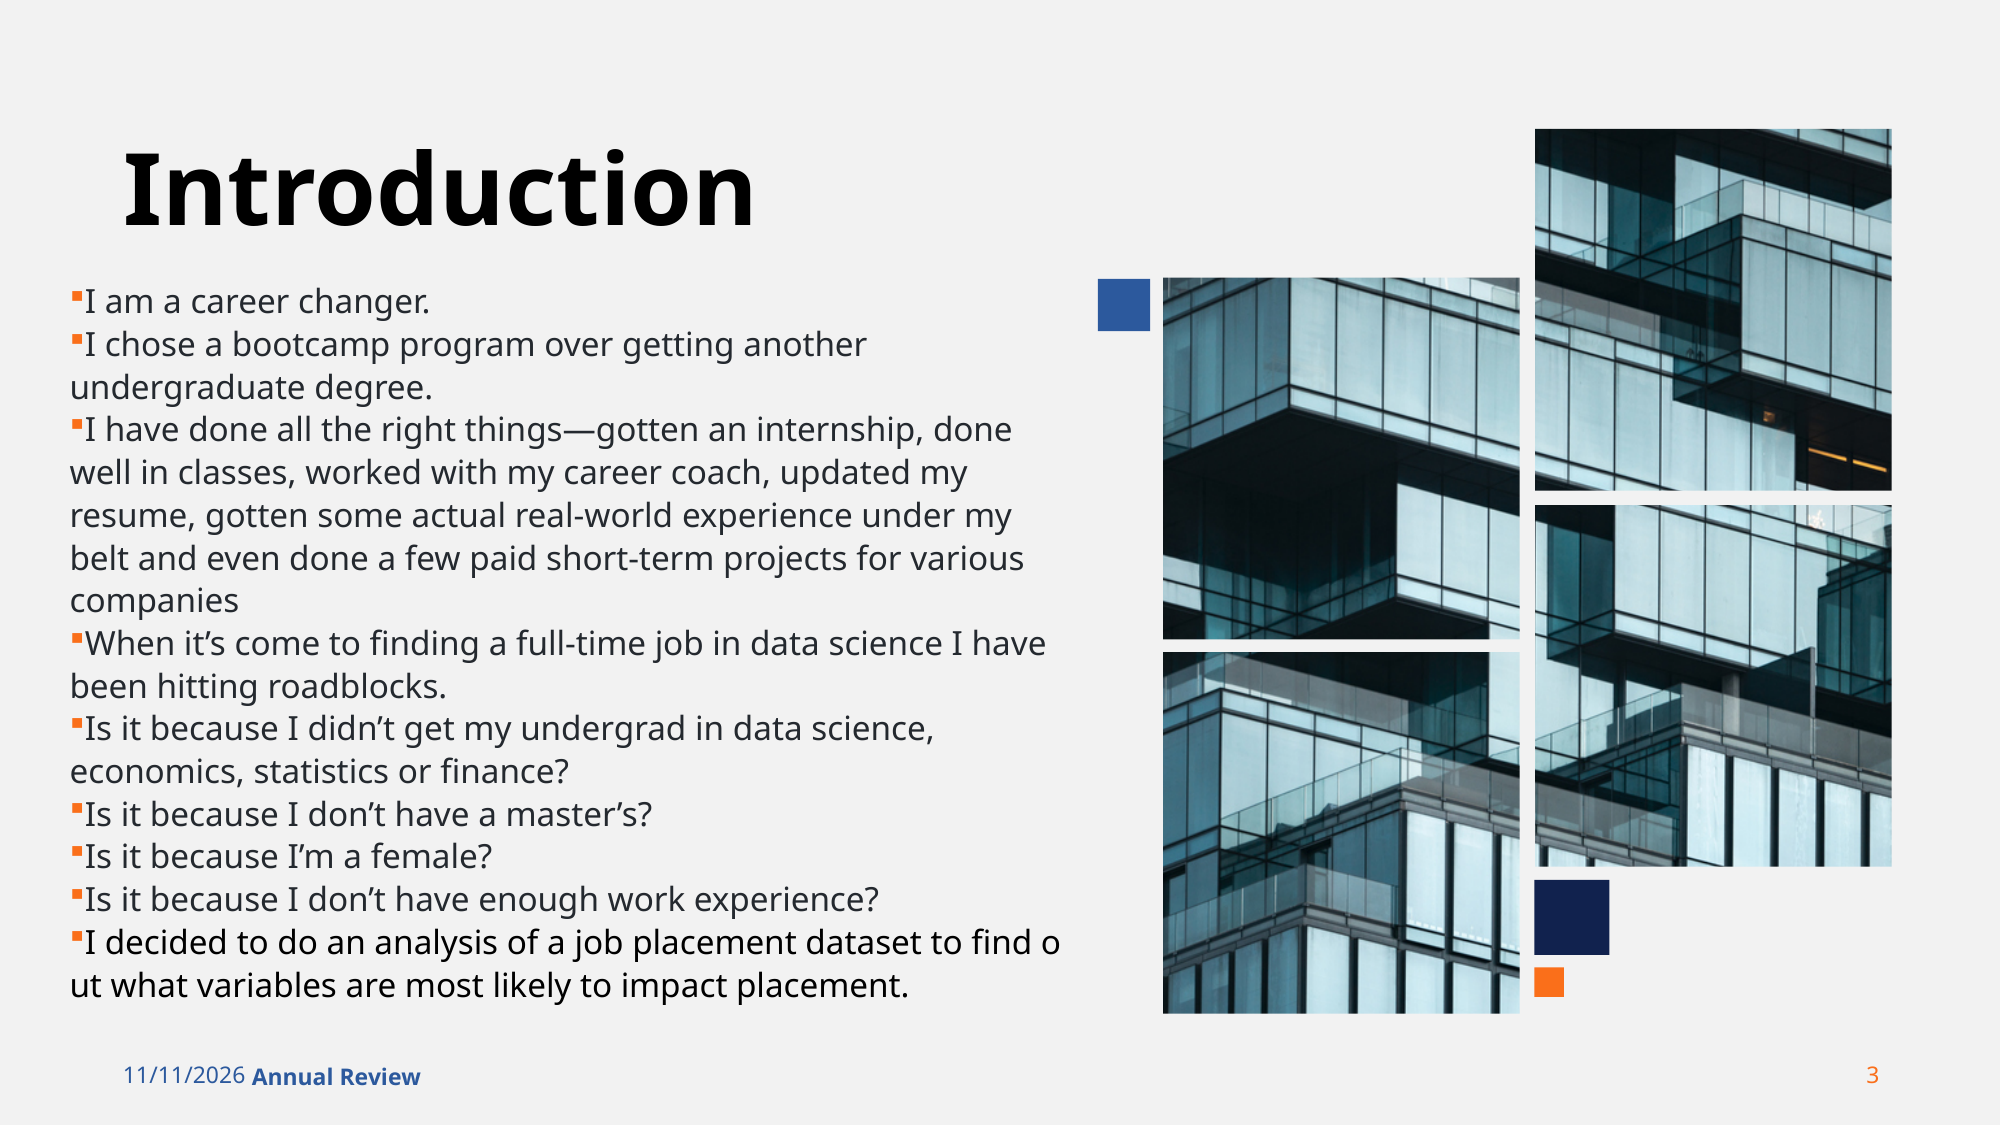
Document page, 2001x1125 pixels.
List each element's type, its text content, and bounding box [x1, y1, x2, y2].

list I am a career changer. I chose a bootcamp program over getting another undergraduate degree. I have done all the right things—gotten an internship, done well in classes, worked with my career coach, updated my resume, gotten some actual real-world experience under my belt and even done a few paid short-term projects for various companies When it’s come to finding a full-time job in data science I have been hitting roadblocks. Is it because I didn’t get my undergrad in data science, economics, statistics or finance? Is it because I don’t have a master’s? Is it because I’m a female? Is it because I don’t have enough work experience? I decided to do an analysis of a job placement dataset to find out what variables are most likely to impact placement. [54, 270, 1096, 1043]
picture [1163, 128, 1892, 1014]
title Introduction [108, 132, 810, 269]
